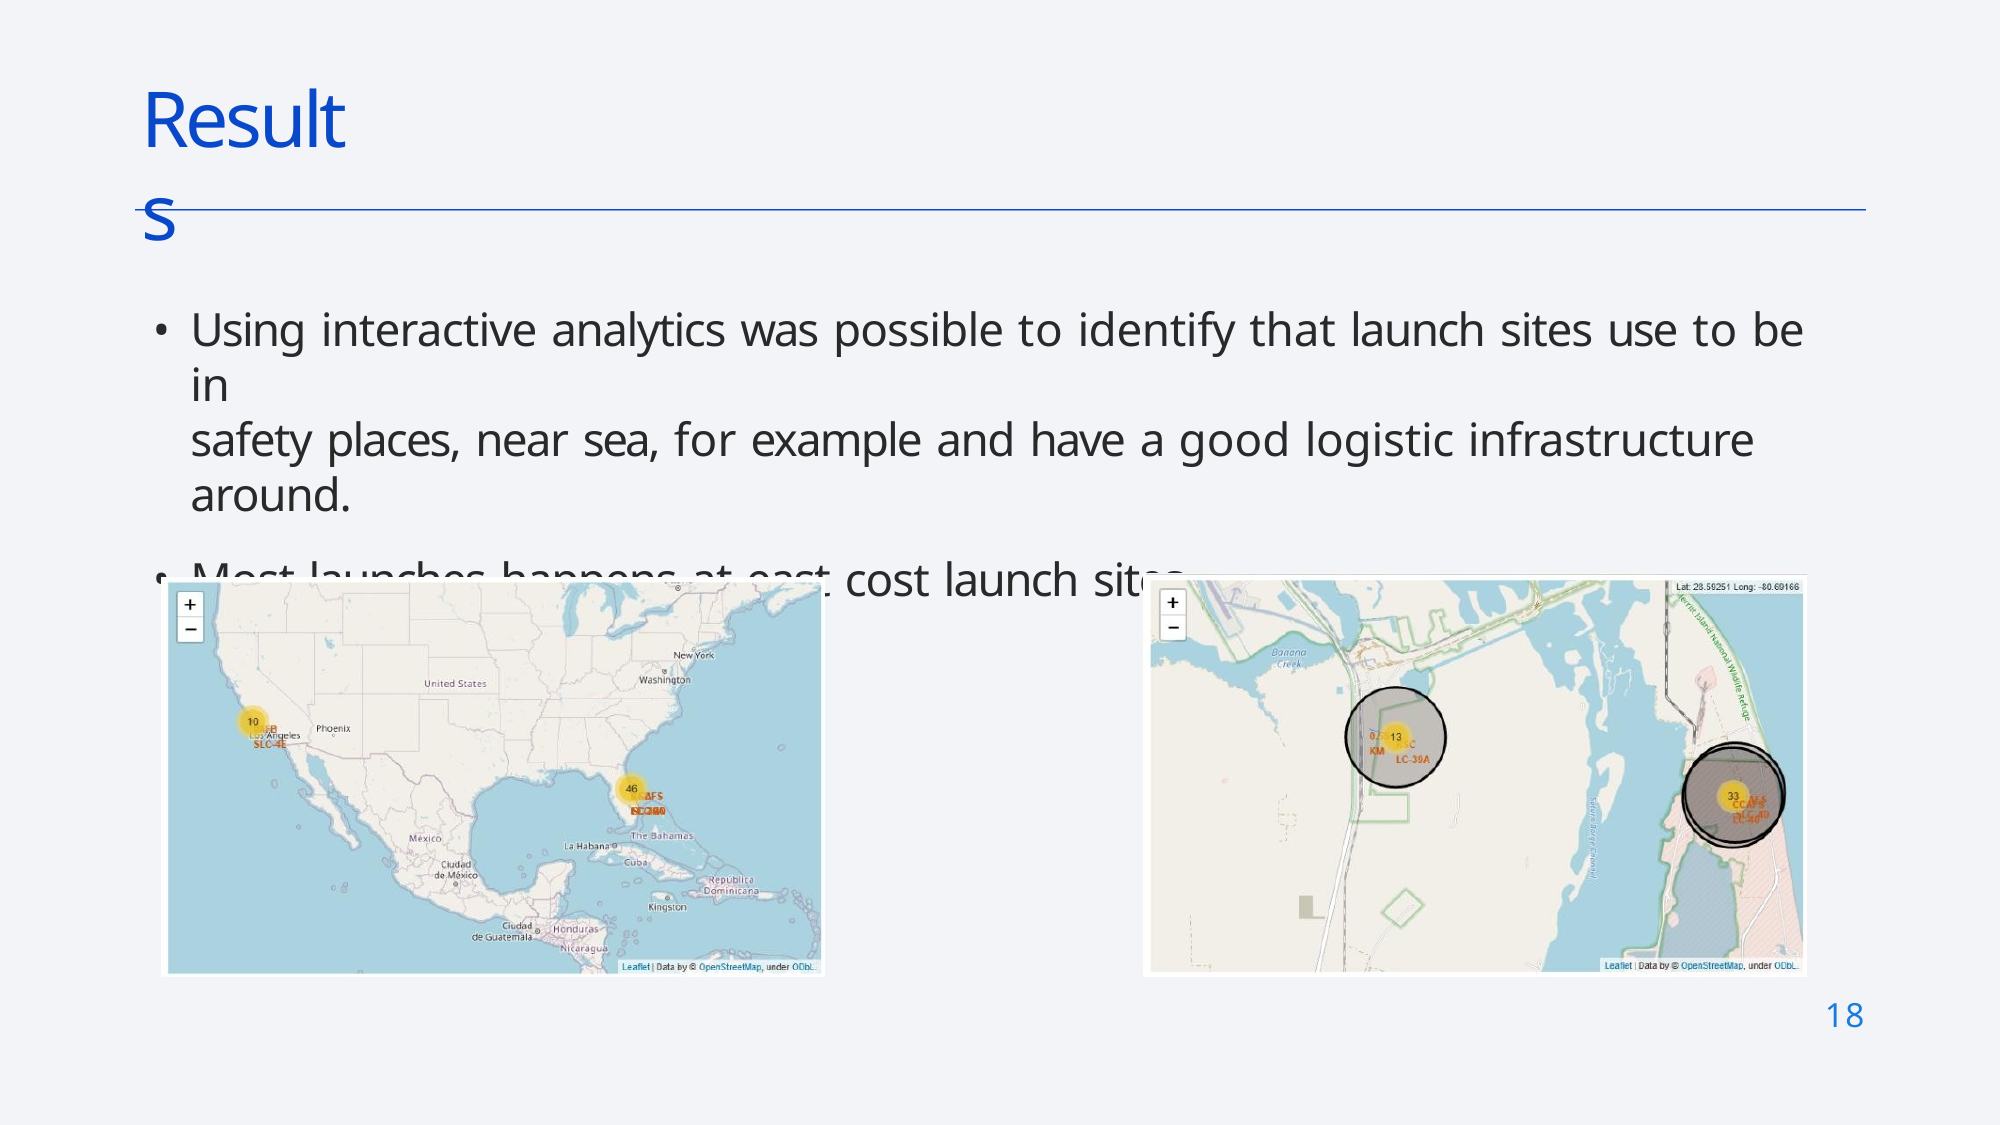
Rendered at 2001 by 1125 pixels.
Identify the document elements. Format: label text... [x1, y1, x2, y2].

slide_number 14 [1818, 1001, 1872, 1125]
text_box Using interactive analytics was possible to identify that launch sites use to be in safety places, near sea, for example and have a good logistic infrastructure around. Most launches happens at east cost launch sites. [150, 299, 1816, 606]
title Results [139, 68, 379, 259]
picture [0, 0, 2000, 1125]
